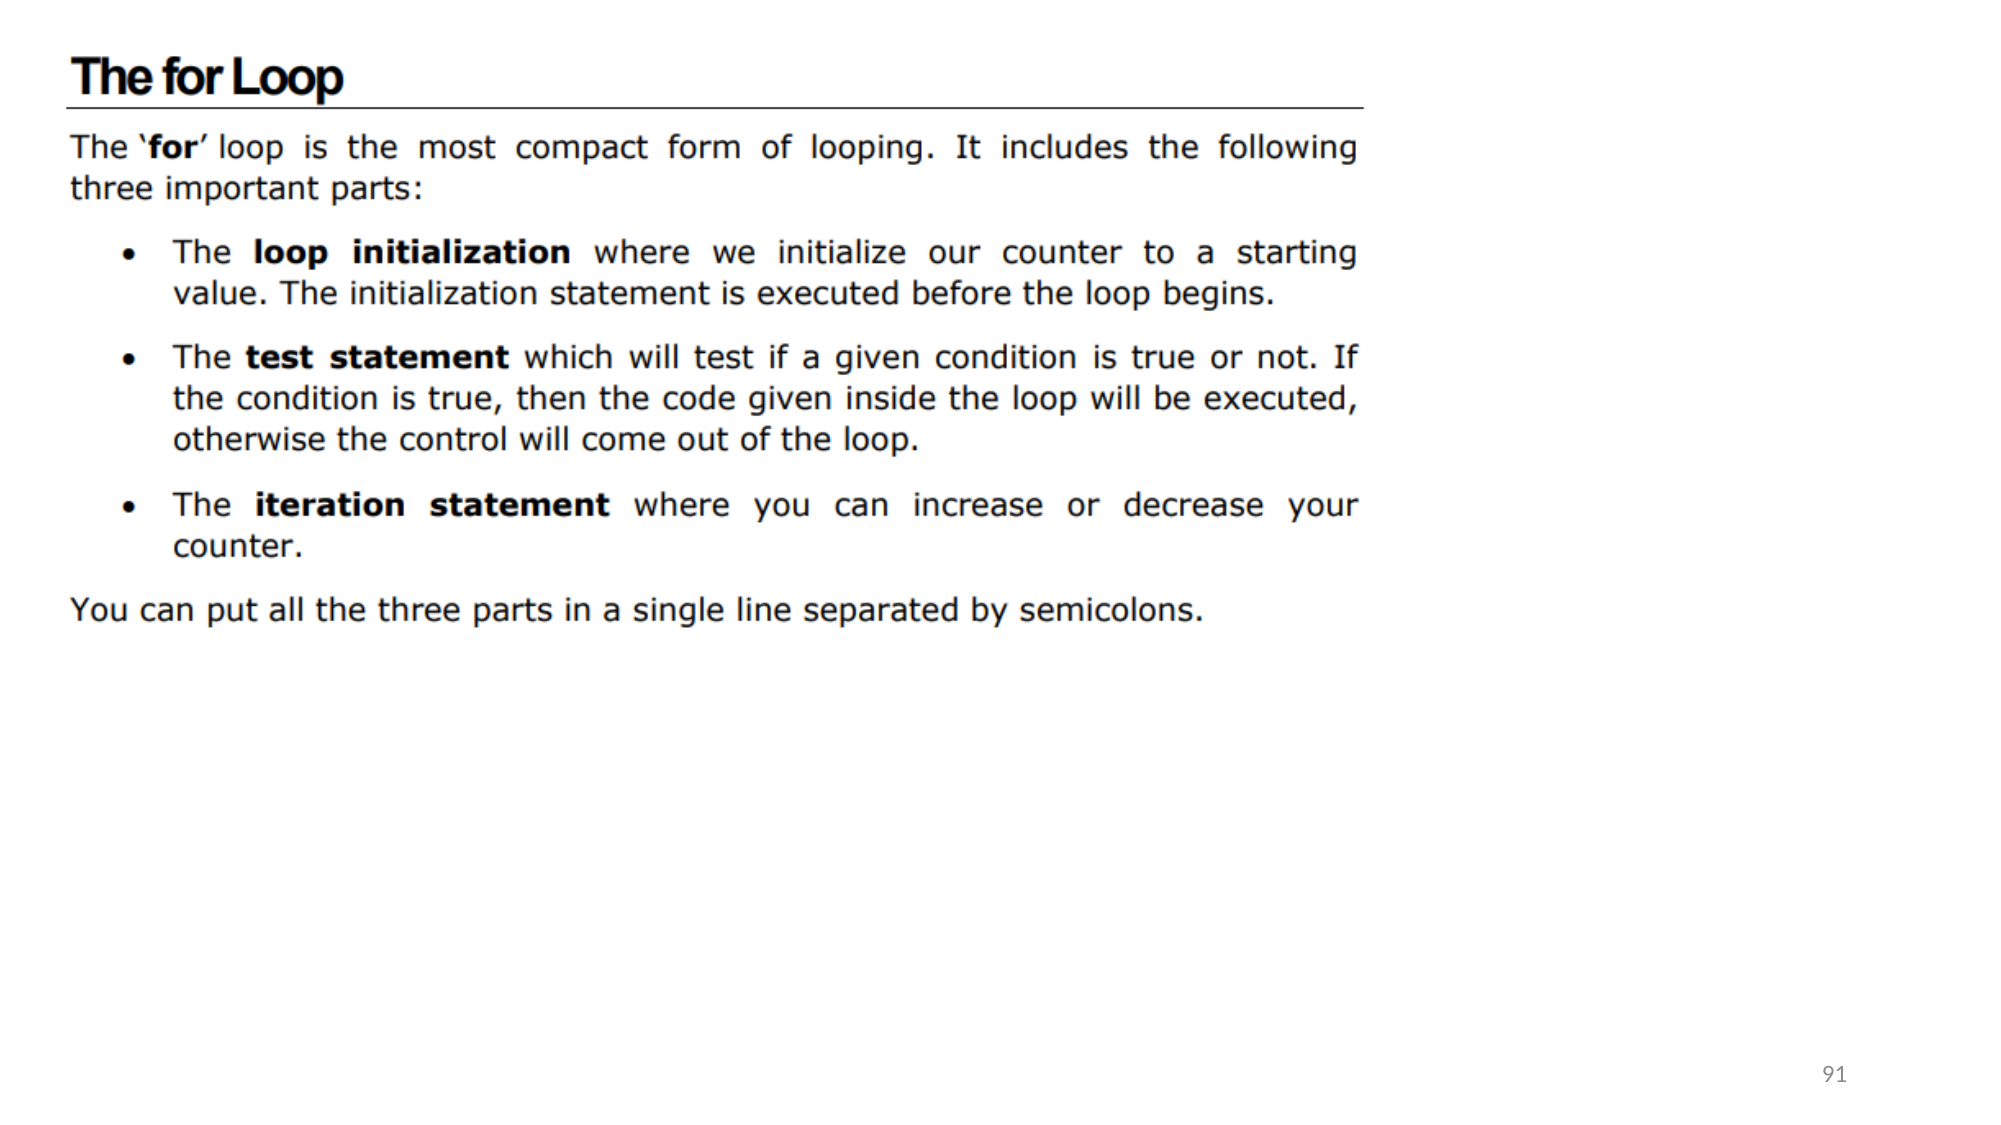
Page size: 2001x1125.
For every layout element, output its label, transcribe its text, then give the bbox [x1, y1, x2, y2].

picture [42, 37, 1392, 654]
slide_number 91 [1412, 1042, 1863, 1103]
